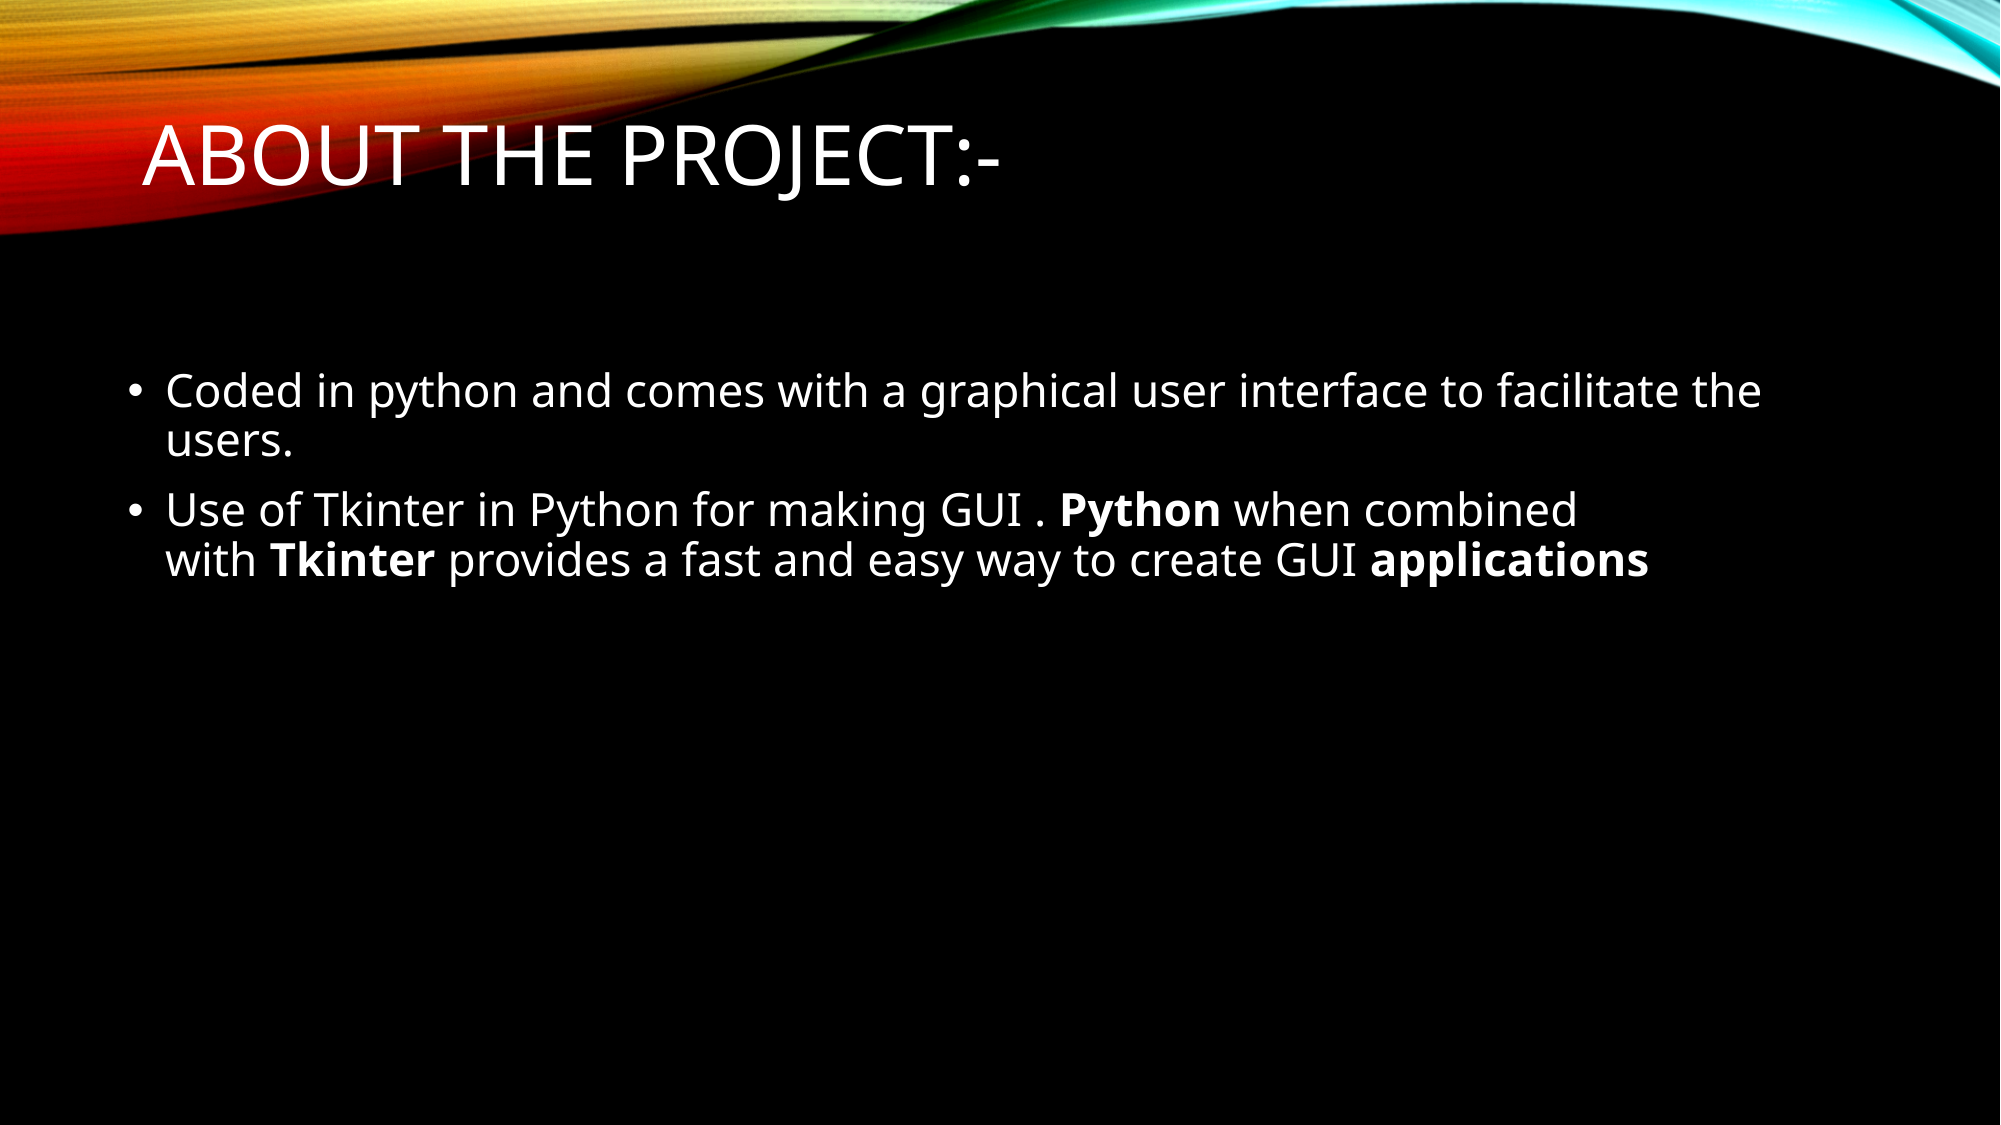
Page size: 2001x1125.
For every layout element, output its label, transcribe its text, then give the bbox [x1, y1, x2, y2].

picture [0, 0, 2000, 237]
list Coded in python and comes with a graphical user interface to facilitate the users. Use of Tkinter in Python for making GUI . Python when combined with Tkinter provides a fast and easy way to create GUI applications [112, 360, 1888, 1021]
title ABOUT THE PROJECT:- [112, 52, 1018, 265]
